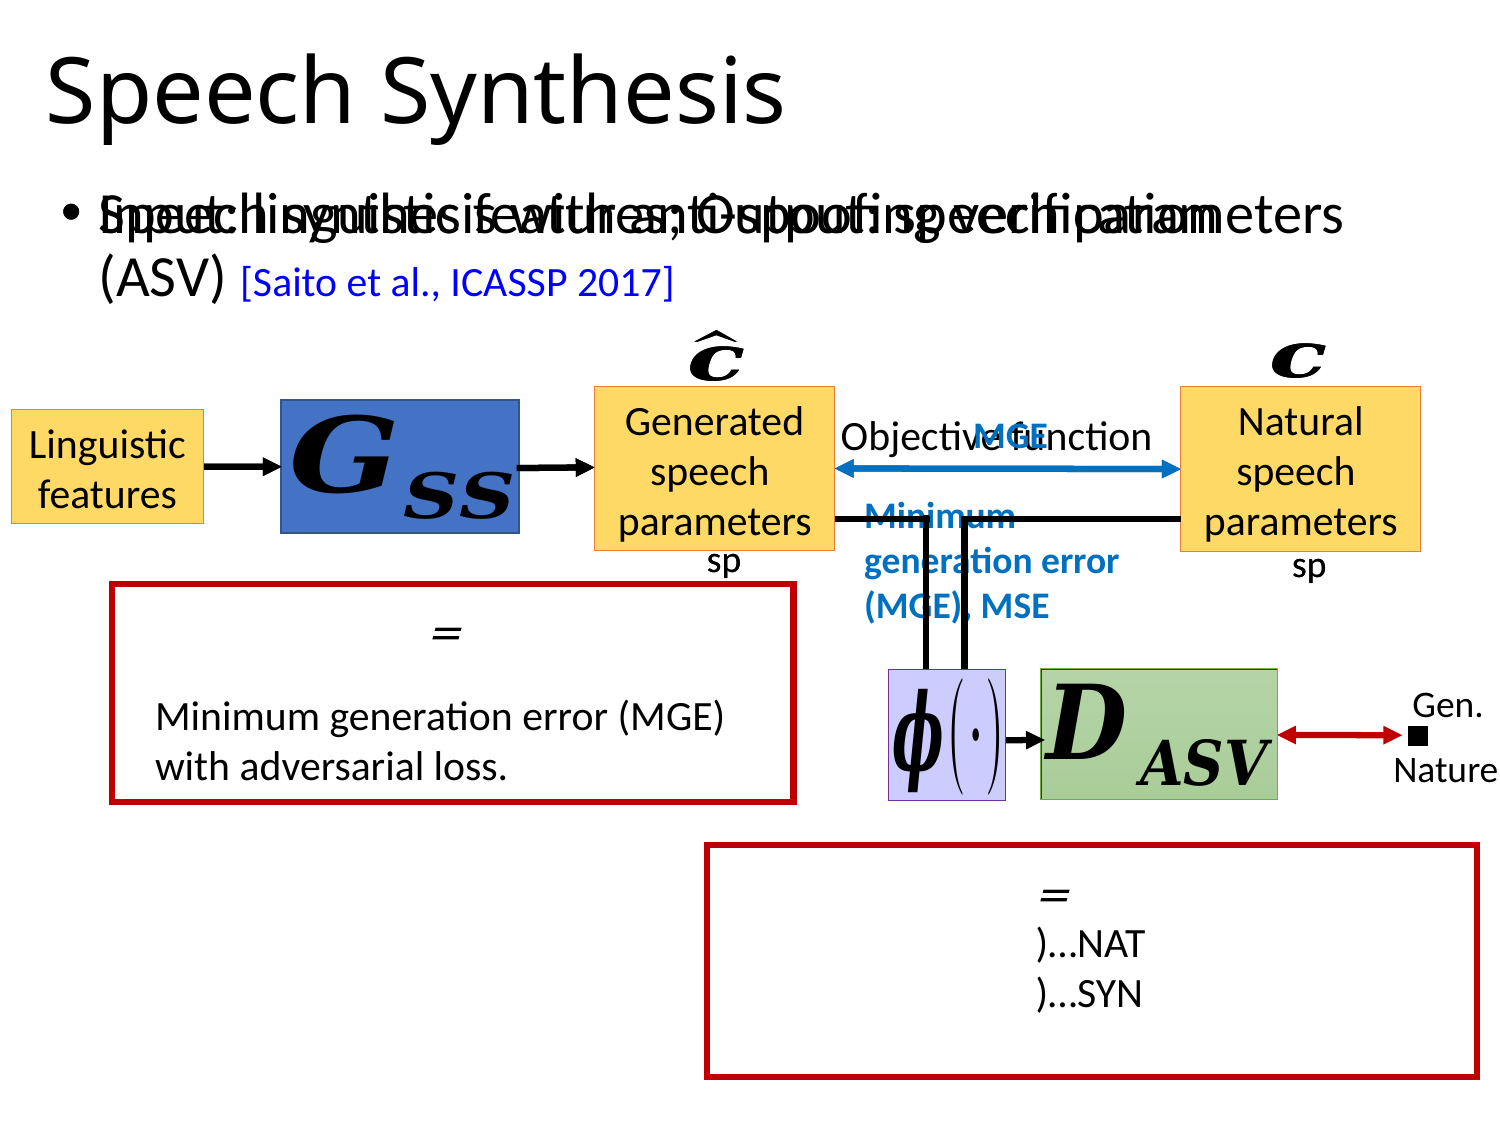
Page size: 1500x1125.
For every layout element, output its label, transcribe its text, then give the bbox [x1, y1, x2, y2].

title Speech Synthesis [30, 12, 1325, 175]
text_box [11, 175, 1500, 1085]
